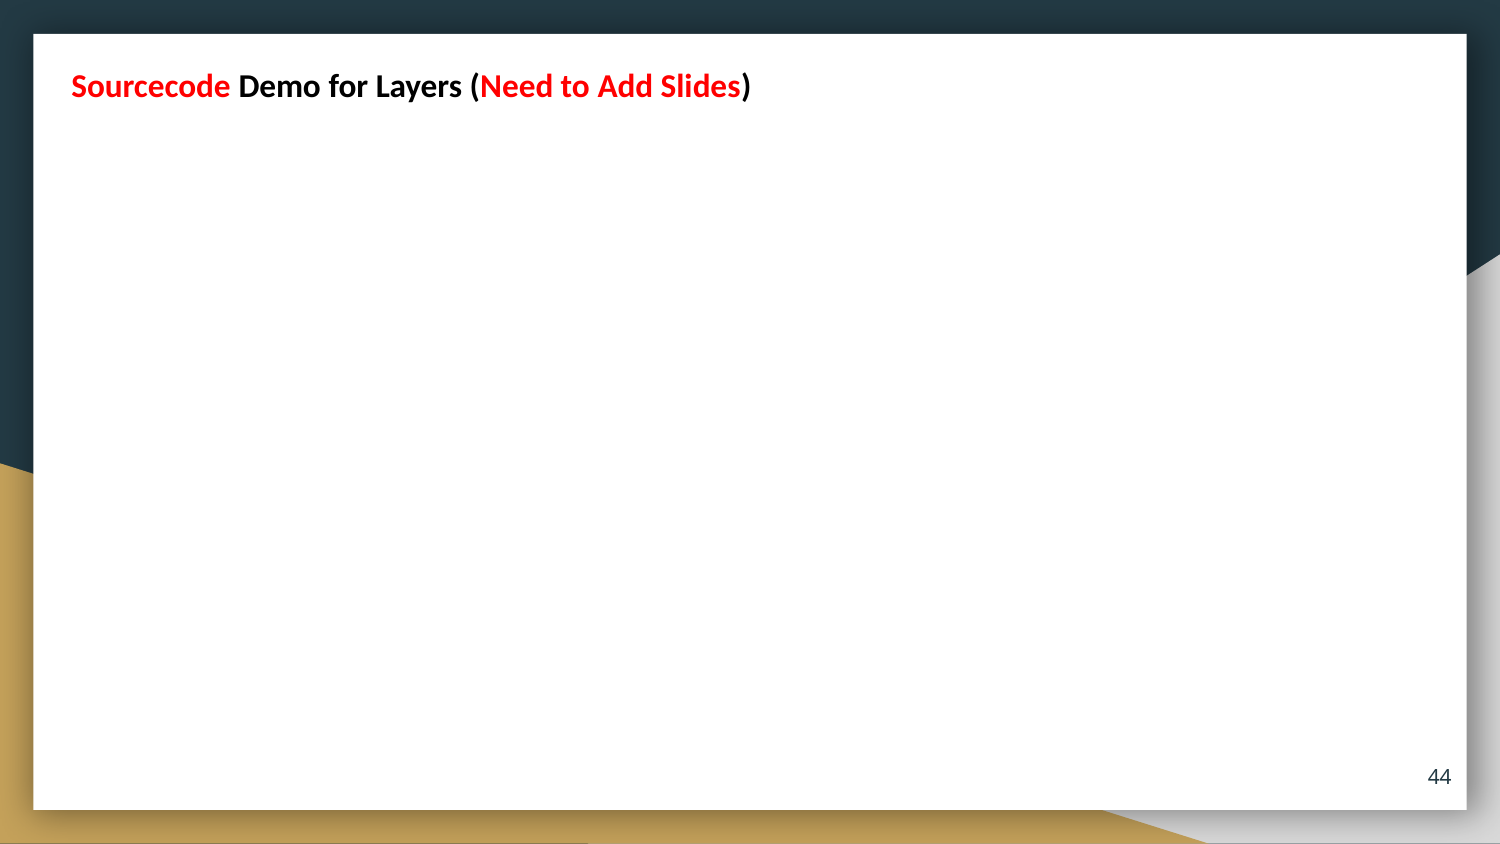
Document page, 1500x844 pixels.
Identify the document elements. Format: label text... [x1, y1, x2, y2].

slide_number 44 [1376, 745, 1467, 810]
text_box Sourcecode Demo for Layers (Need to Add Slides) [56, 49, 889, 120]
